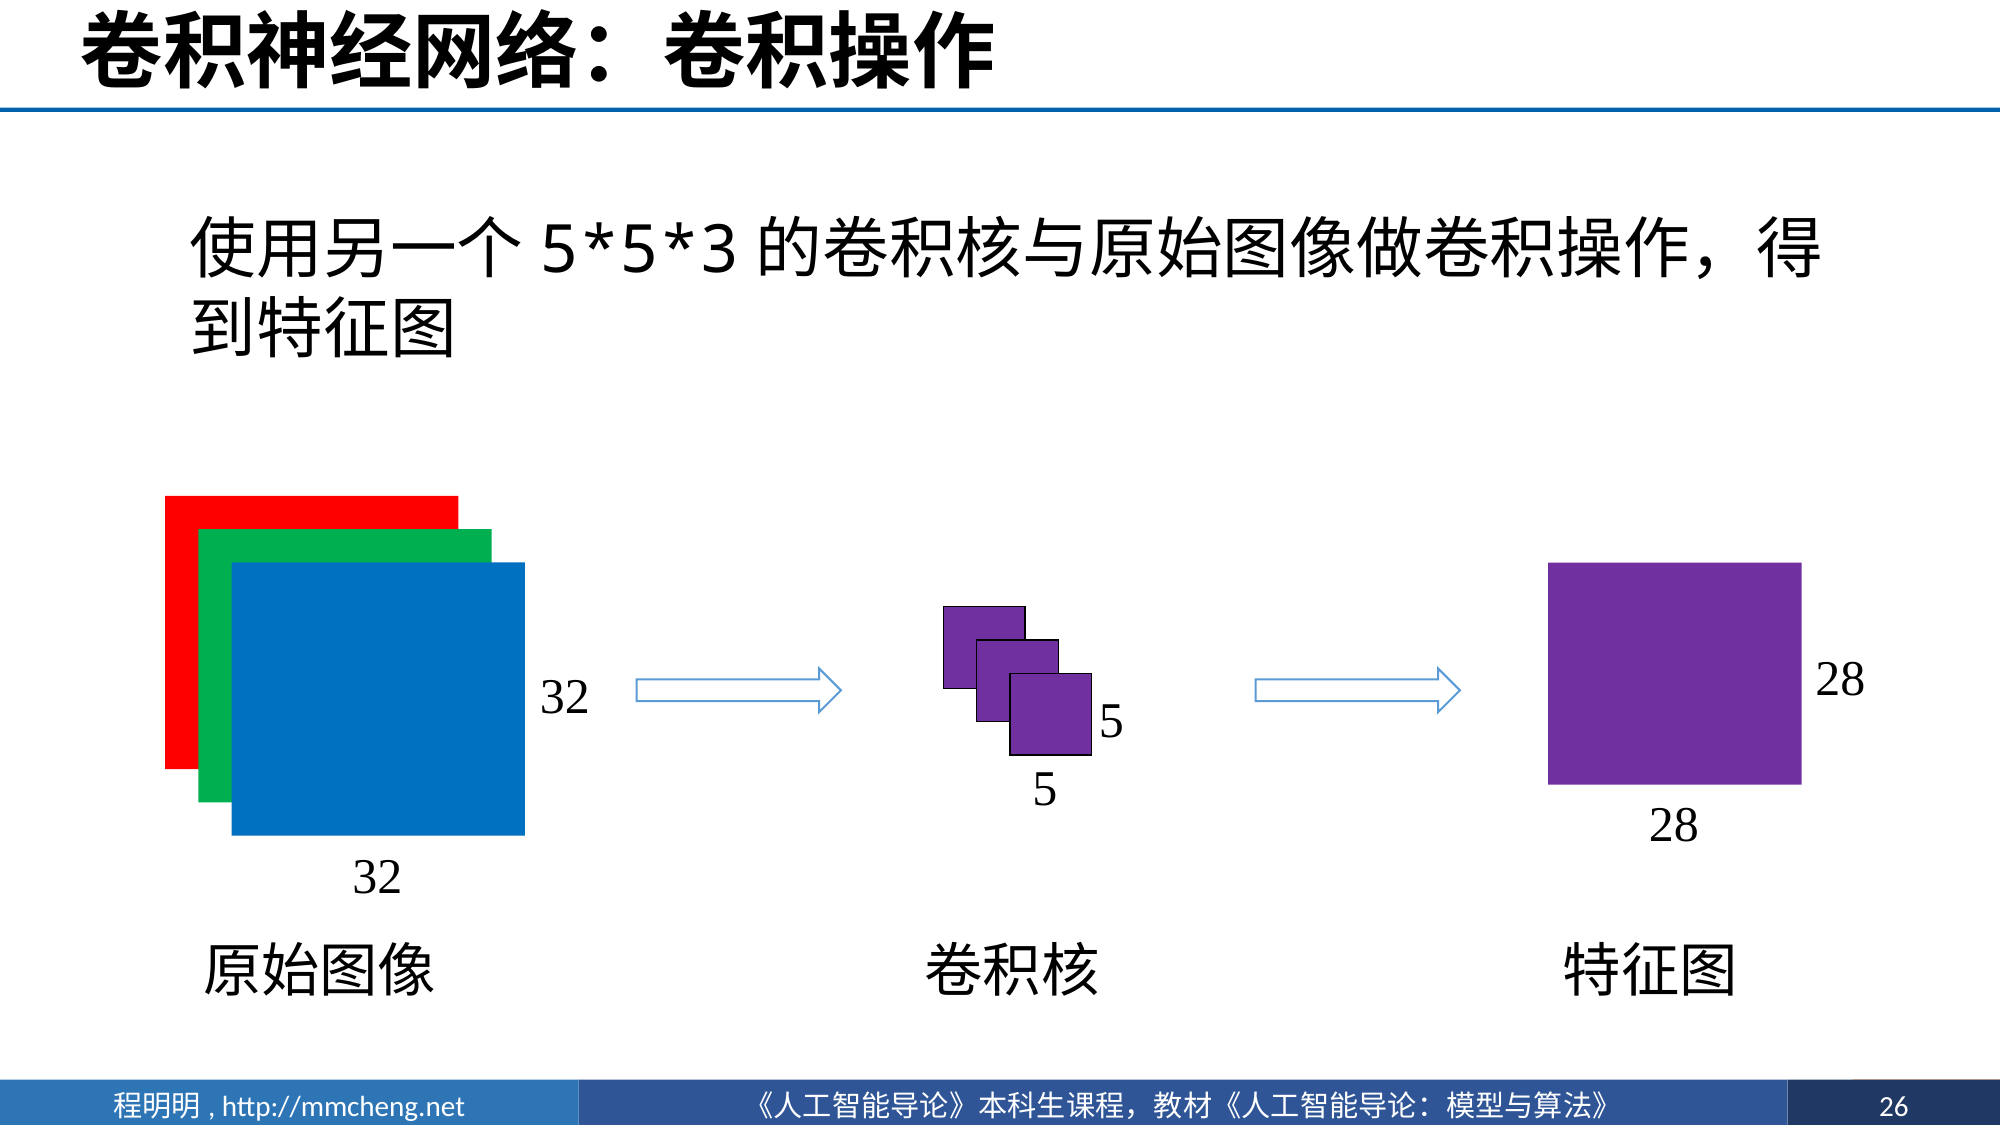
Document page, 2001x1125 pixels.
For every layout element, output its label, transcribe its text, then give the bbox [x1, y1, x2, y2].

text_box 32 [337, 835, 420, 911]
text_box [197, 528, 493, 803]
text_box 原始图像 [188, 925, 470, 1011]
text_box [635, 666, 843, 715]
title 卷积神经网络：卷积操作 [64, 0, 2000, 110]
text_box [1547, 561, 1803, 786]
text_box [231, 561, 526, 837]
text_box [976, 639, 1059, 723]
text_box 32 [525, 656, 607, 732]
text_box [164, 495, 459, 770]
text_box 28 [1634, 784, 1716, 860]
text_box 5 [1084, 680, 1166, 756]
text_box [1254, 666, 1462, 715]
text_box [942, 606, 1026, 689]
text_box [1009, 672, 1093, 756]
text_box 28 [1800, 638, 1883, 713]
text_box 5 [1017, 747, 1100, 823]
